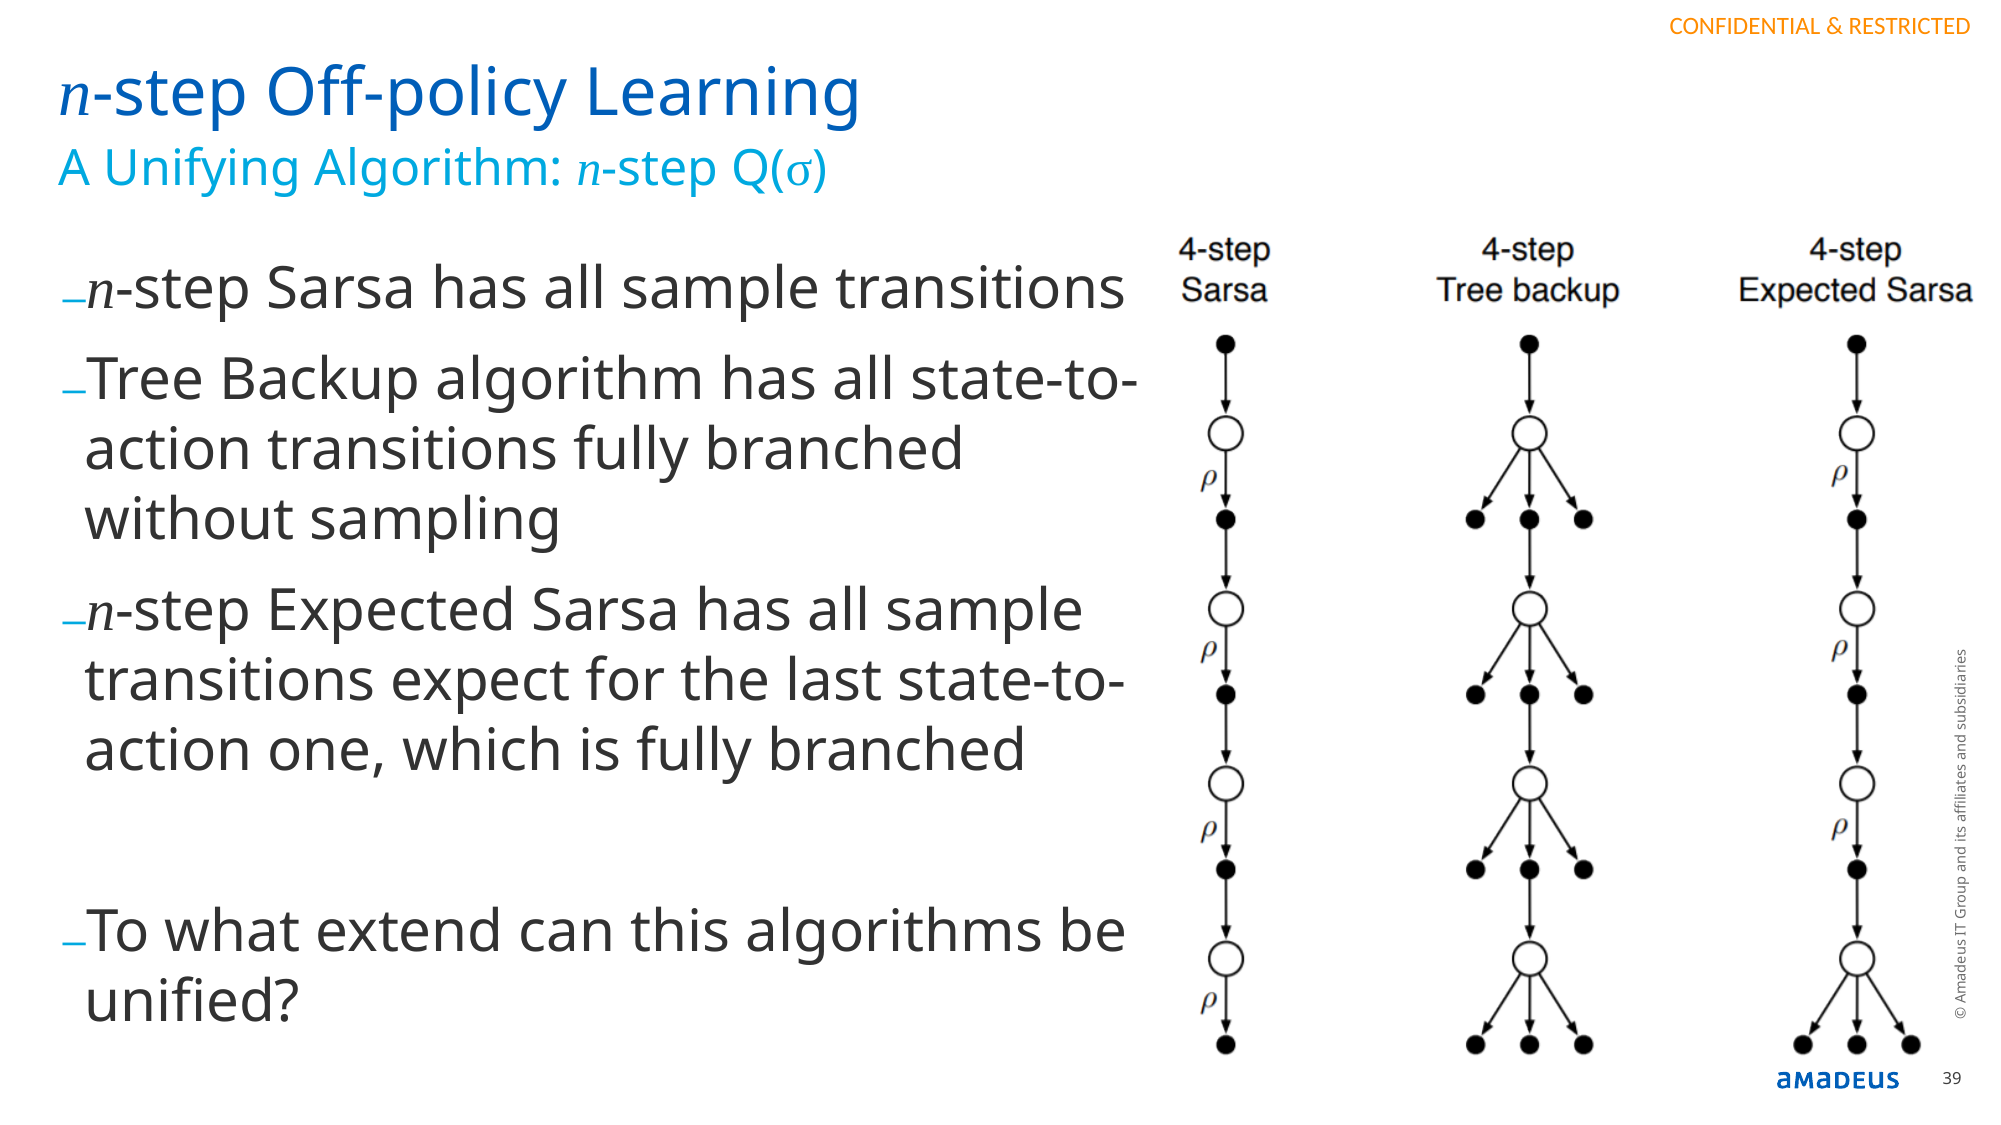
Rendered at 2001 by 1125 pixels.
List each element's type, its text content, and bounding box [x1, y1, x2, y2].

title n-step Off-policy Learning [43, 48, 1890, 128]
list n-step Sarsa has all sample transitions Tree Backup algorithm has all state-to-action transitions fully branched without sampling n-step Expected Sarsa has all sample transitions expect for the last state-to-action one, which is fully branched To what extend can this algorithms be unified? [48, 242, 1157, 1035]
picture [1171, 223, 1979, 1070]
list A Unifying Algorithm: n-step Q(σ) [43, 127, 1886, 205]
slide_number 39 [1931, 1070, 1973, 1090]
